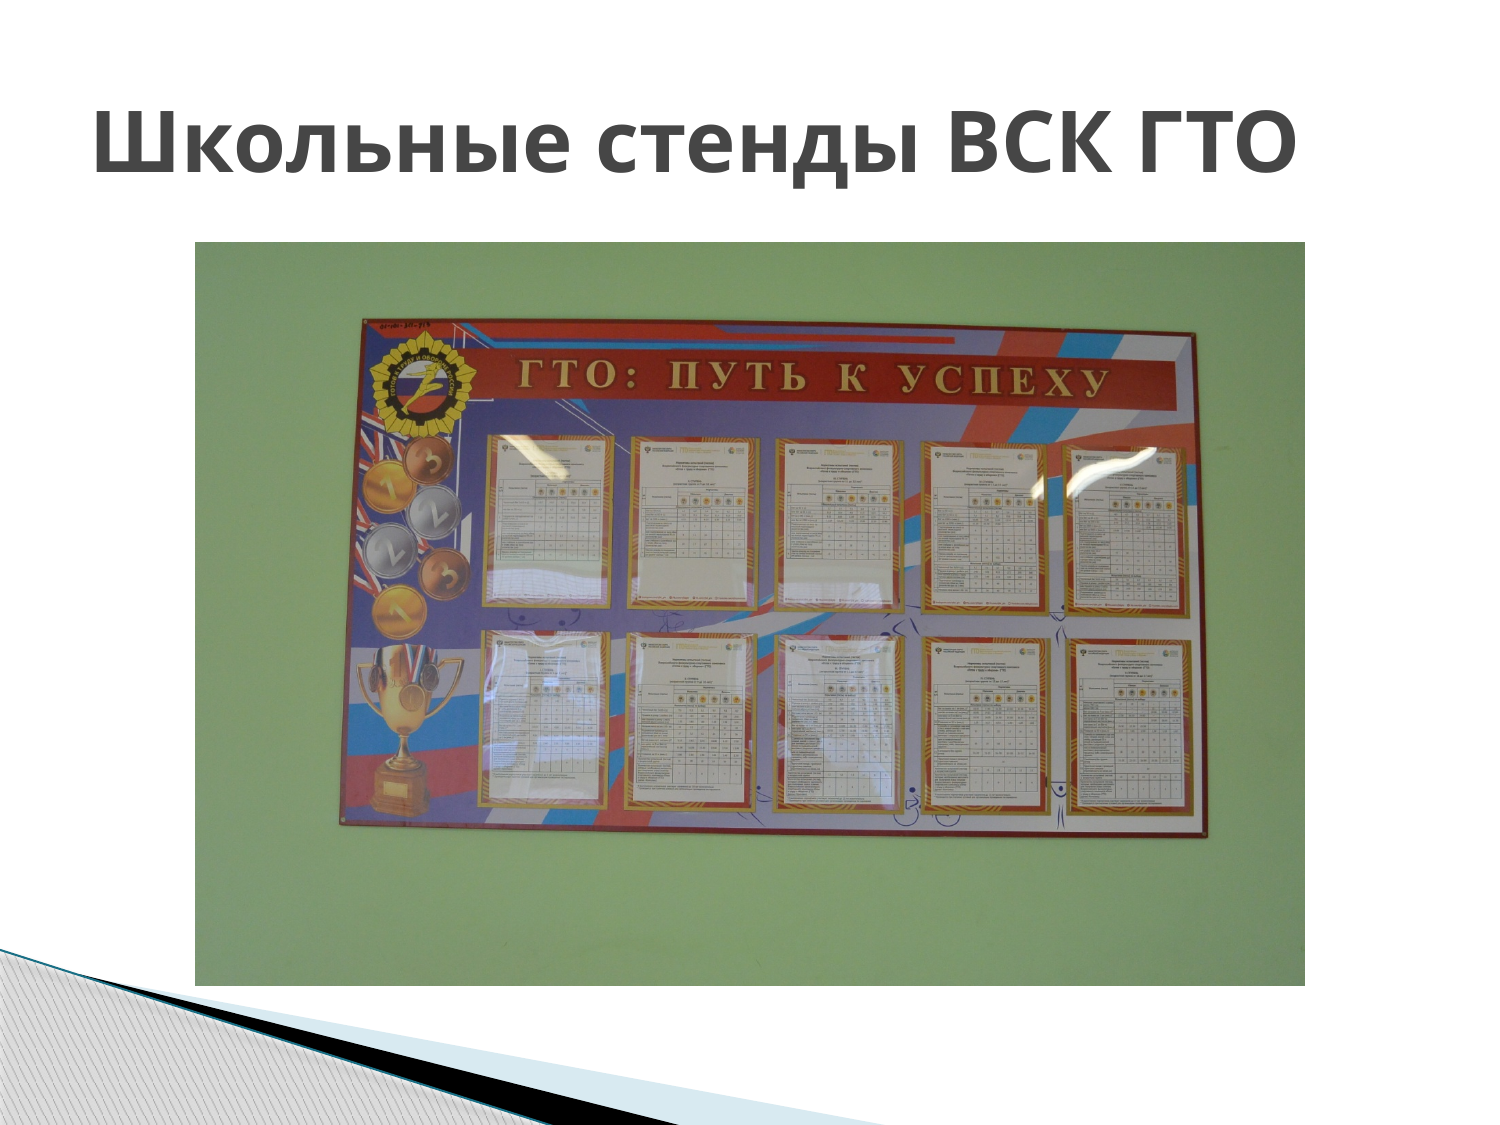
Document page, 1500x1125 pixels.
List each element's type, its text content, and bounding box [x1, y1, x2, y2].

title Школьные стенды ВСК ГТО [75, 45, 1425, 233]
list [195, 242, 1305, 986]
